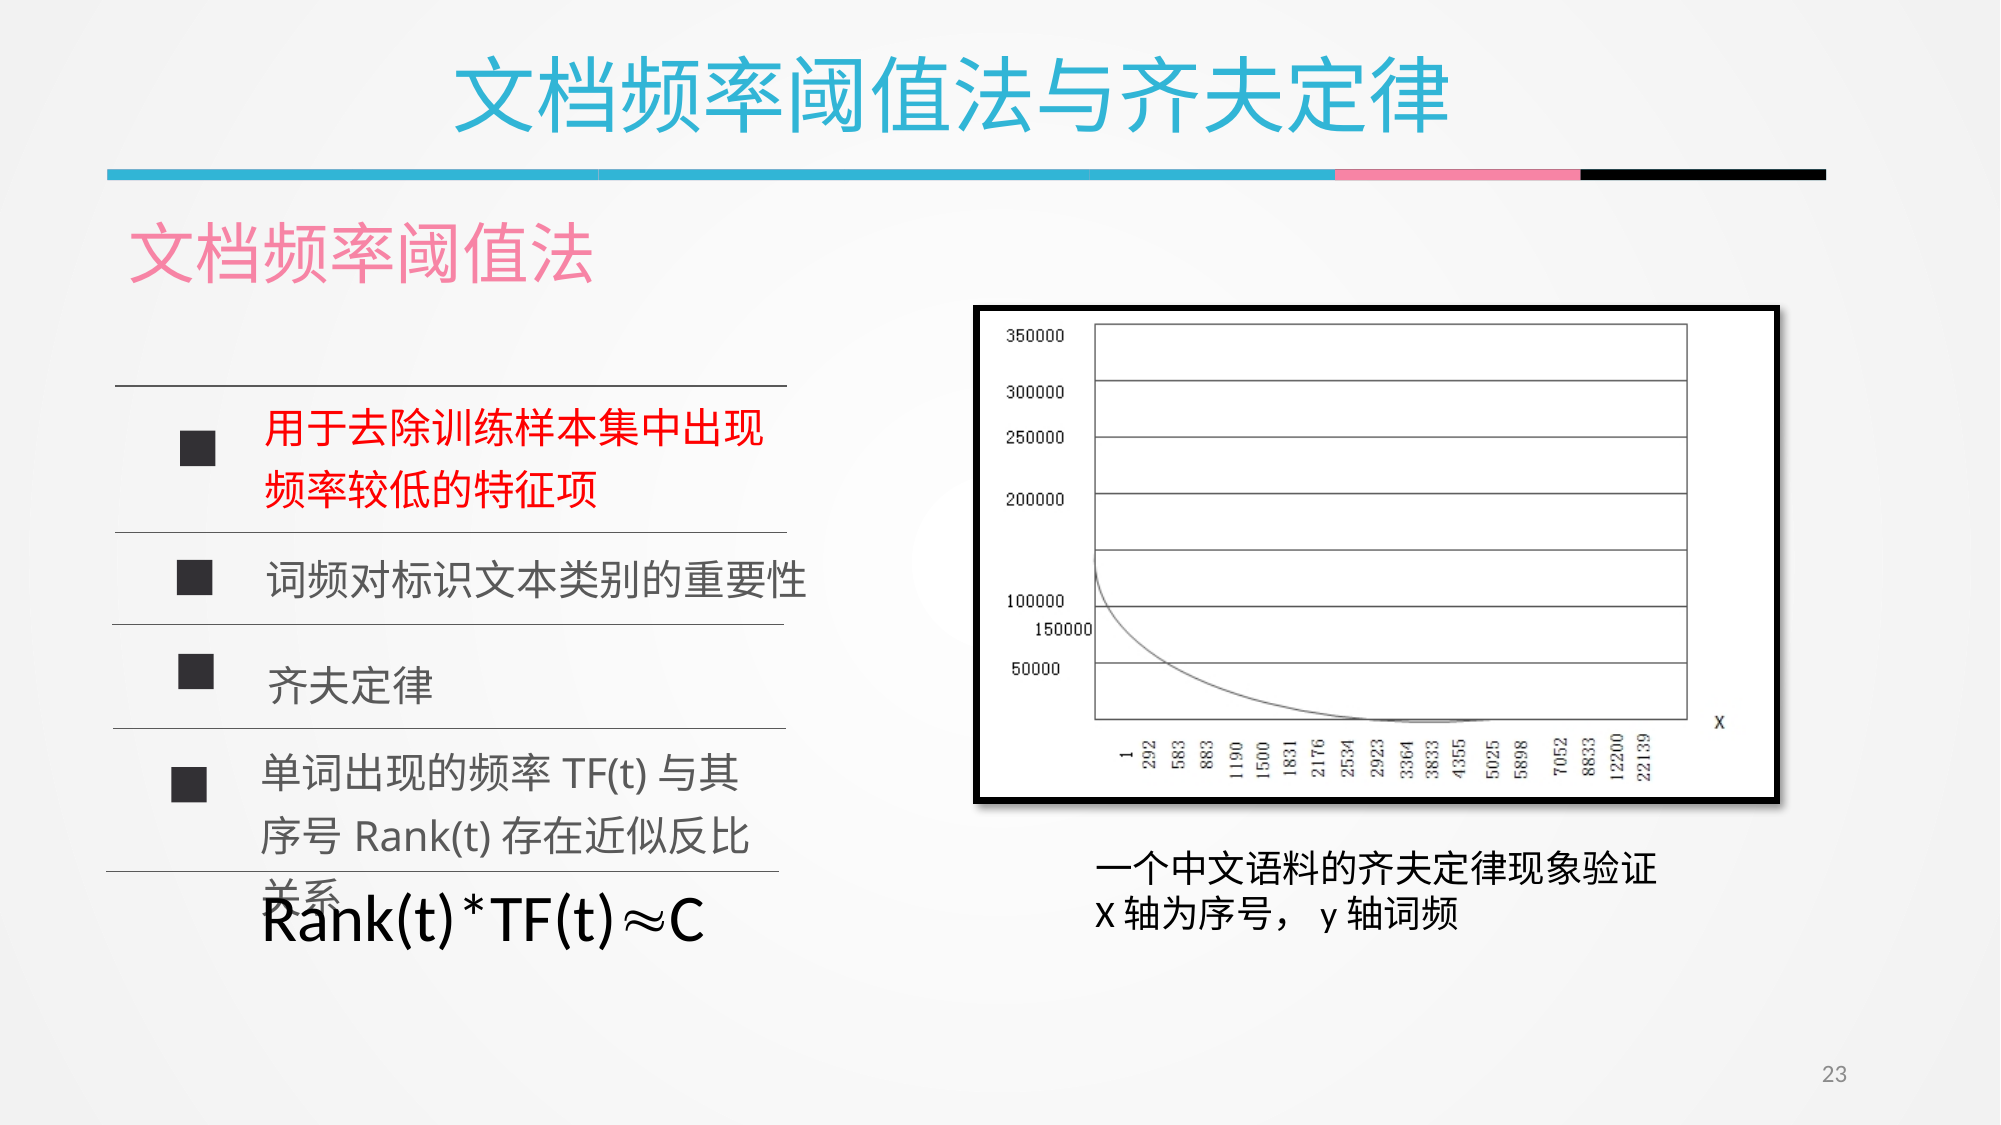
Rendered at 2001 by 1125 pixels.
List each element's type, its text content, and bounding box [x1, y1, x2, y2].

slide_number 23 [1412, 1042, 1863, 1103]
text_box 用于去除训练样本集中出现频率较低的特征项 [249, 381, 788, 385]
text_box [176, 559, 213, 596]
text_box [170, 766, 208, 803]
text_box [177, 653, 215, 690]
text_box 文档频率阈值法与齐夫定律 [438, 35, 1467, 151]
text_box 文档频率阈值法 [114, 204, 612, 300]
picture [979, 311, 1774, 798]
text_box Rank(t)*TF(t)C [246, 872, 720, 963]
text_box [107, 169, 1827, 181]
text_box [179, 430, 216, 467]
text_box 单词出现的频率TF(t)与其序号Rank(t)存在近似反比关系 [245, 727, 795, 930]
text_box Rank(t)*TF(t)C [246, 867, 720, 871]
text_box 用于去除训练样本集中出现频率较低的特征项 [249, 387, 788, 522]
text_box 词频对标识文本类别的重要性 [250, 533, 919, 611]
text_box 一个中文语料的齐夫定律现象验证 X轴为序号，y轴词频 [1080, 837, 1673, 943]
text_box 齐夫定律 [252, 639, 802, 717]
